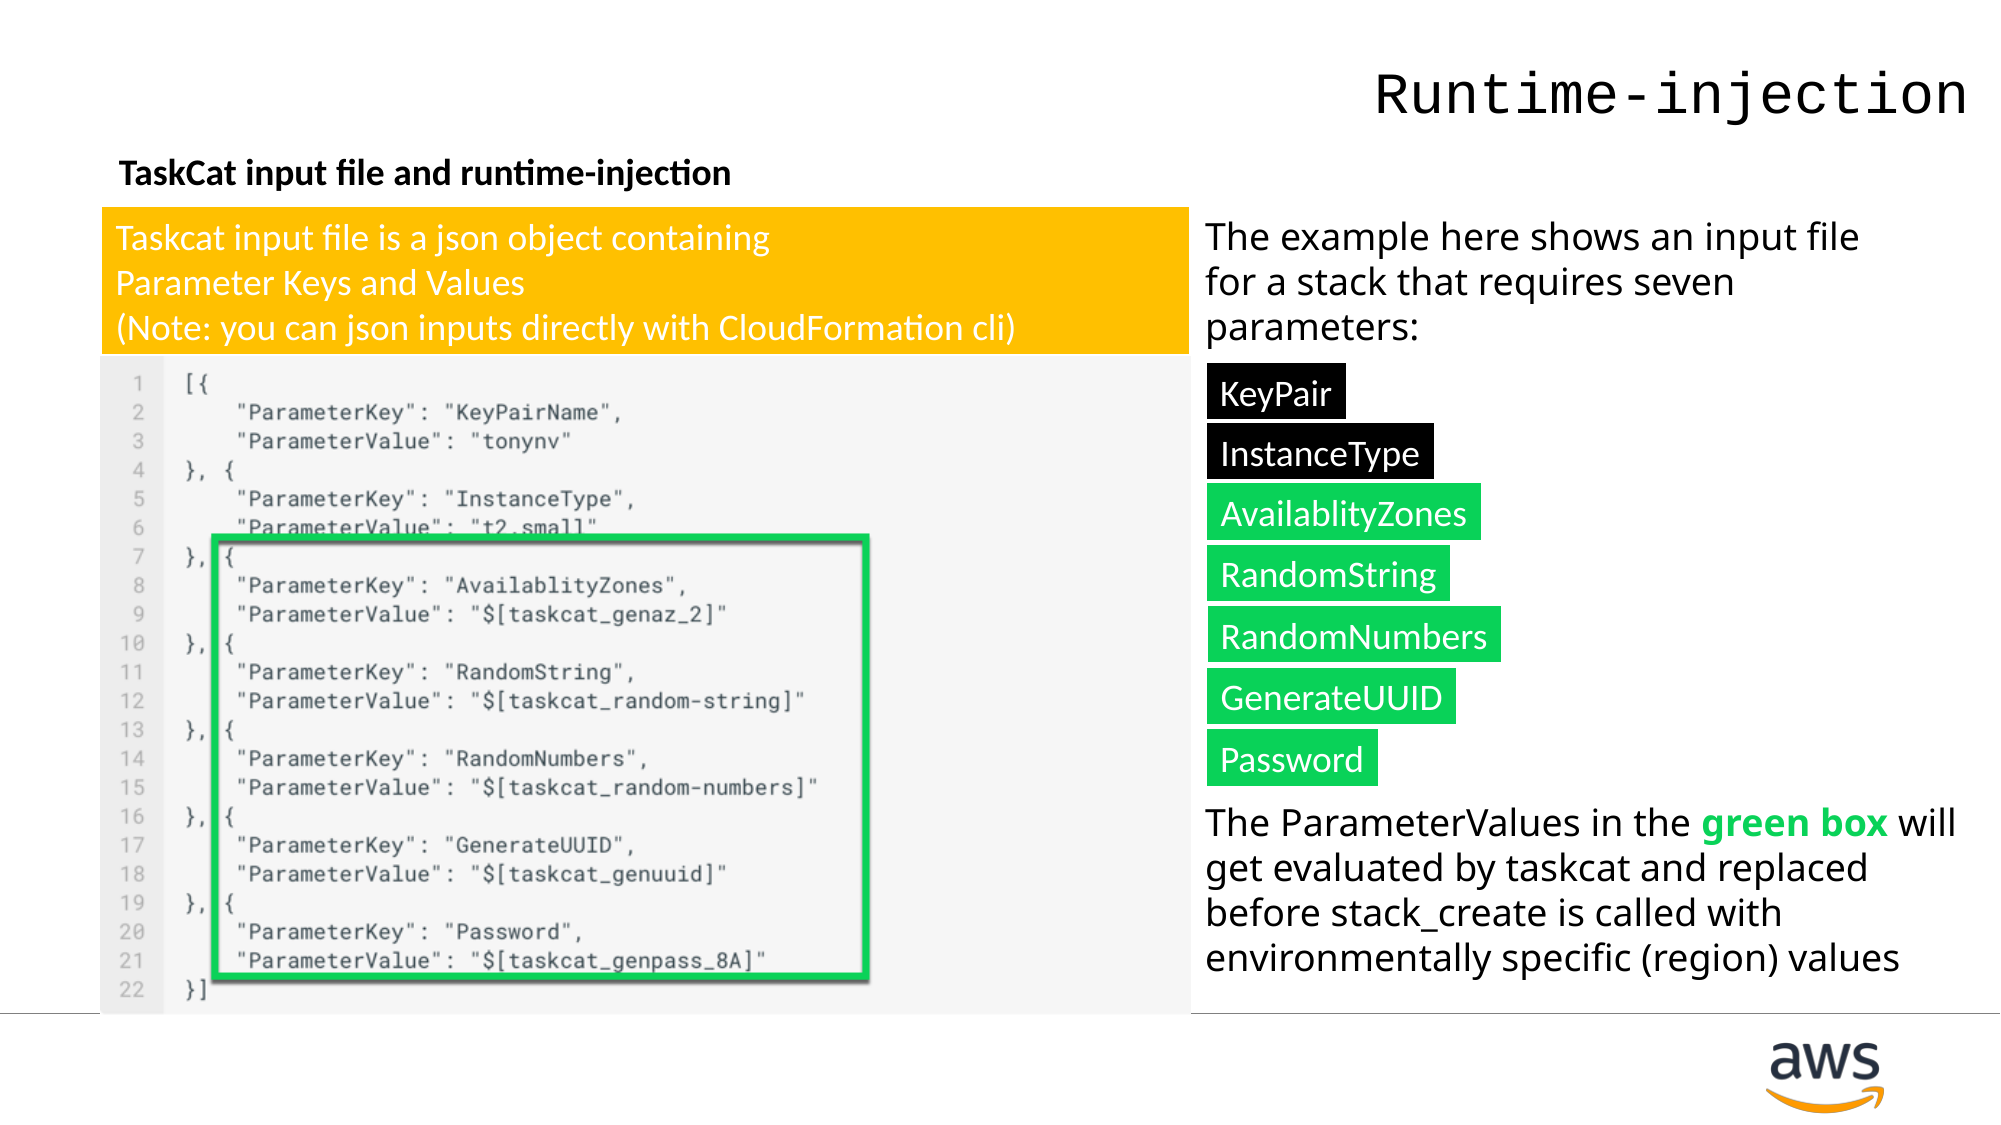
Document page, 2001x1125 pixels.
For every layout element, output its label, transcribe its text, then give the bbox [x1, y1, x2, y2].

text_box RandomNumbers [1204, 603, 1504, 665]
text_box GenerateUUID [1204, 664, 1459, 727]
title Runtime-injection [484, 4, 1985, 186]
text_box AvailablityZones [1204, 480, 1484, 543]
text_box InstanceType [1204, 420, 1437, 480]
text_box KeyPair [1204, 360, 1349, 420]
text_box Password [1204, 726, 1381, 789]
picture [1765, 1042, 1885, 1114]
text_box RandomString [1204, 541, 1453, 603]
picture [100, 356, 1191, 1019]
text_box The example here shows an input file for a stack that requires seven parameters: [1190, 205, 1929, 356]
text_box The ParameterValues in the green box will get evaluated by taskcat and replaced before stack_create is called with environmentally specific (region) values [1191, 791, 2000, 987]
text_box Taskcat input file is a json object containing Parameter Keys and Values (Note: you can json inputs directly with CloudFormation cli) [99, 204, 1192, 357]
text_box TaskCat input file and runtime-injection [103, 140, 748, 201]
